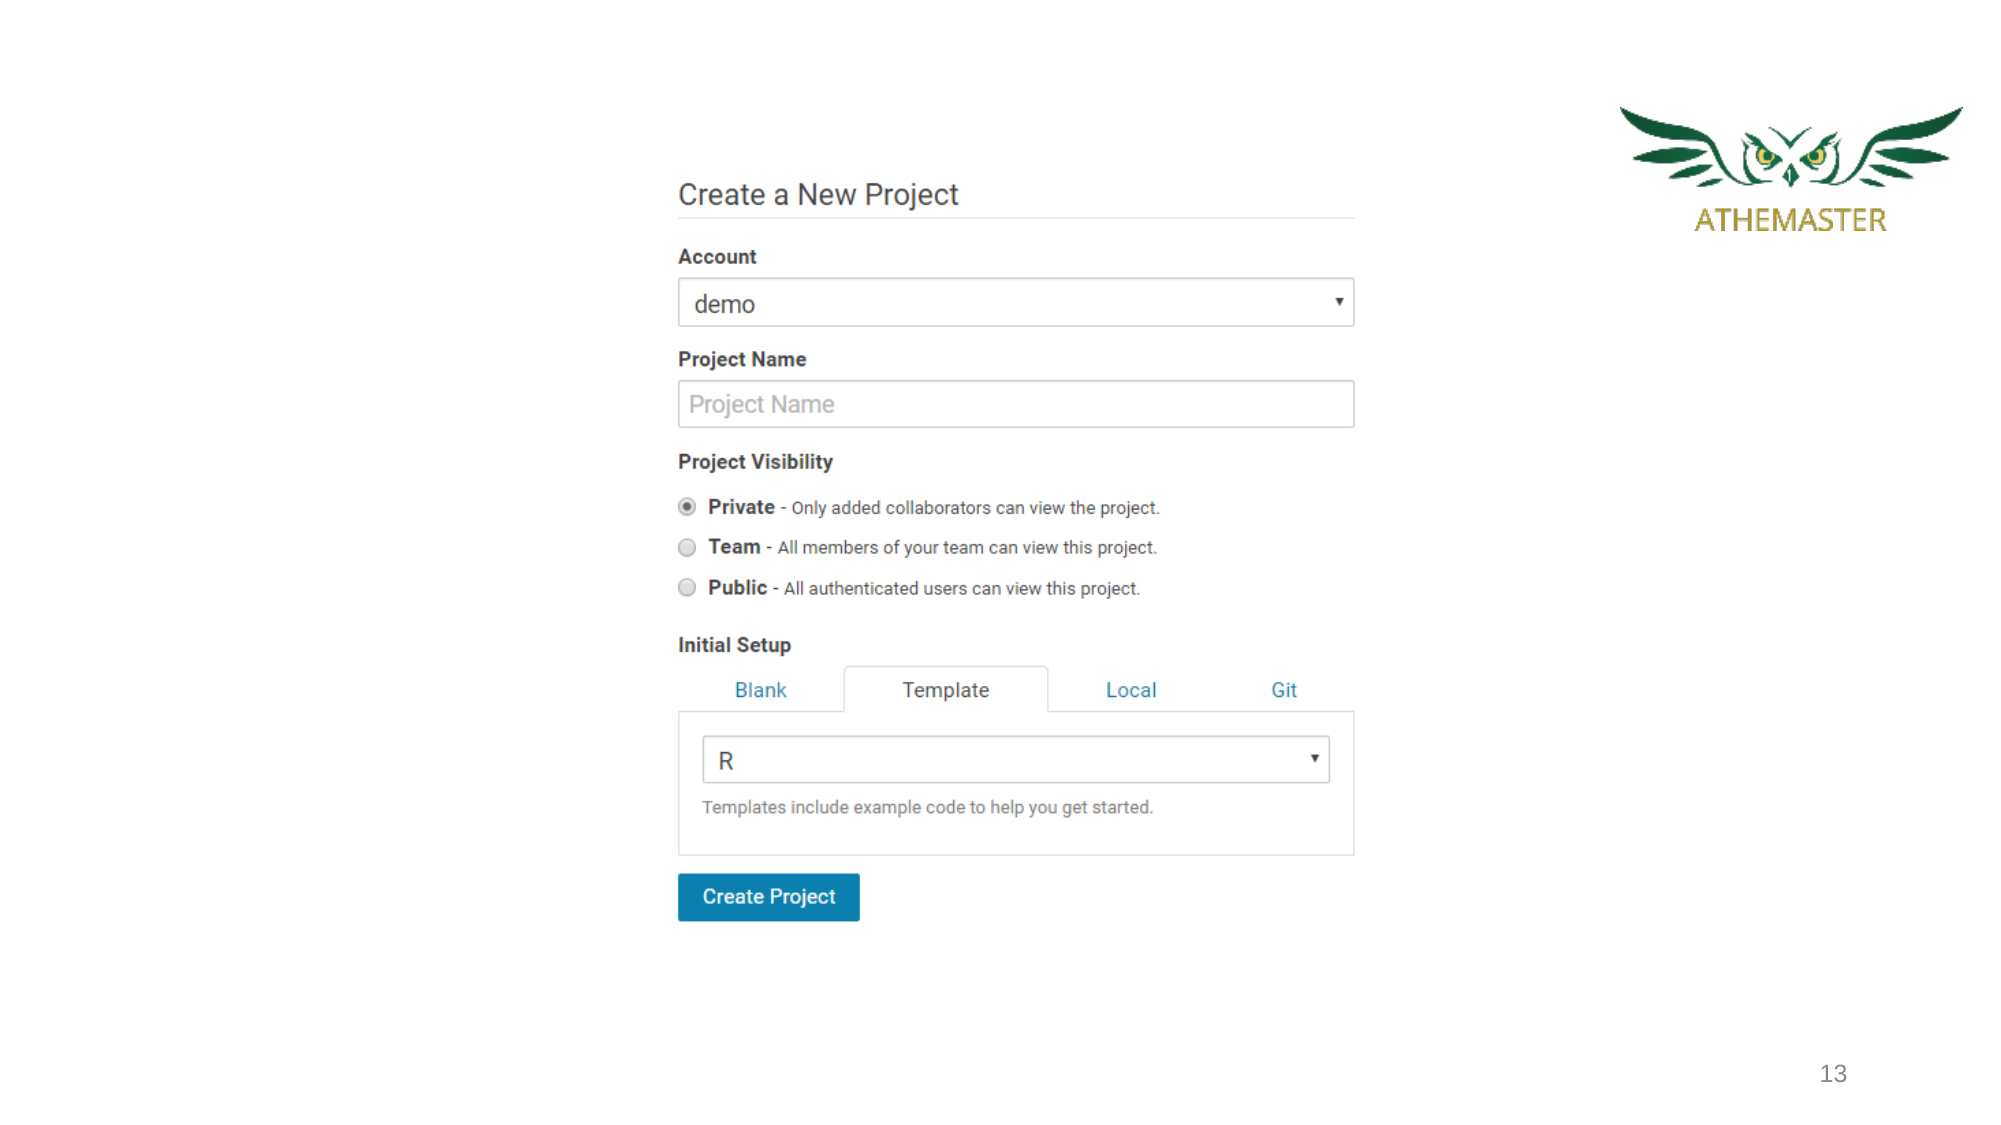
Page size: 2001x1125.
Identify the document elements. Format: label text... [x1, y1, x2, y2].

picture [517, 104, 1483, 1087]
slide_number ‹#› [1412, 1042, 1863, 1103]
picture [1620, 107, 1963, 231]
